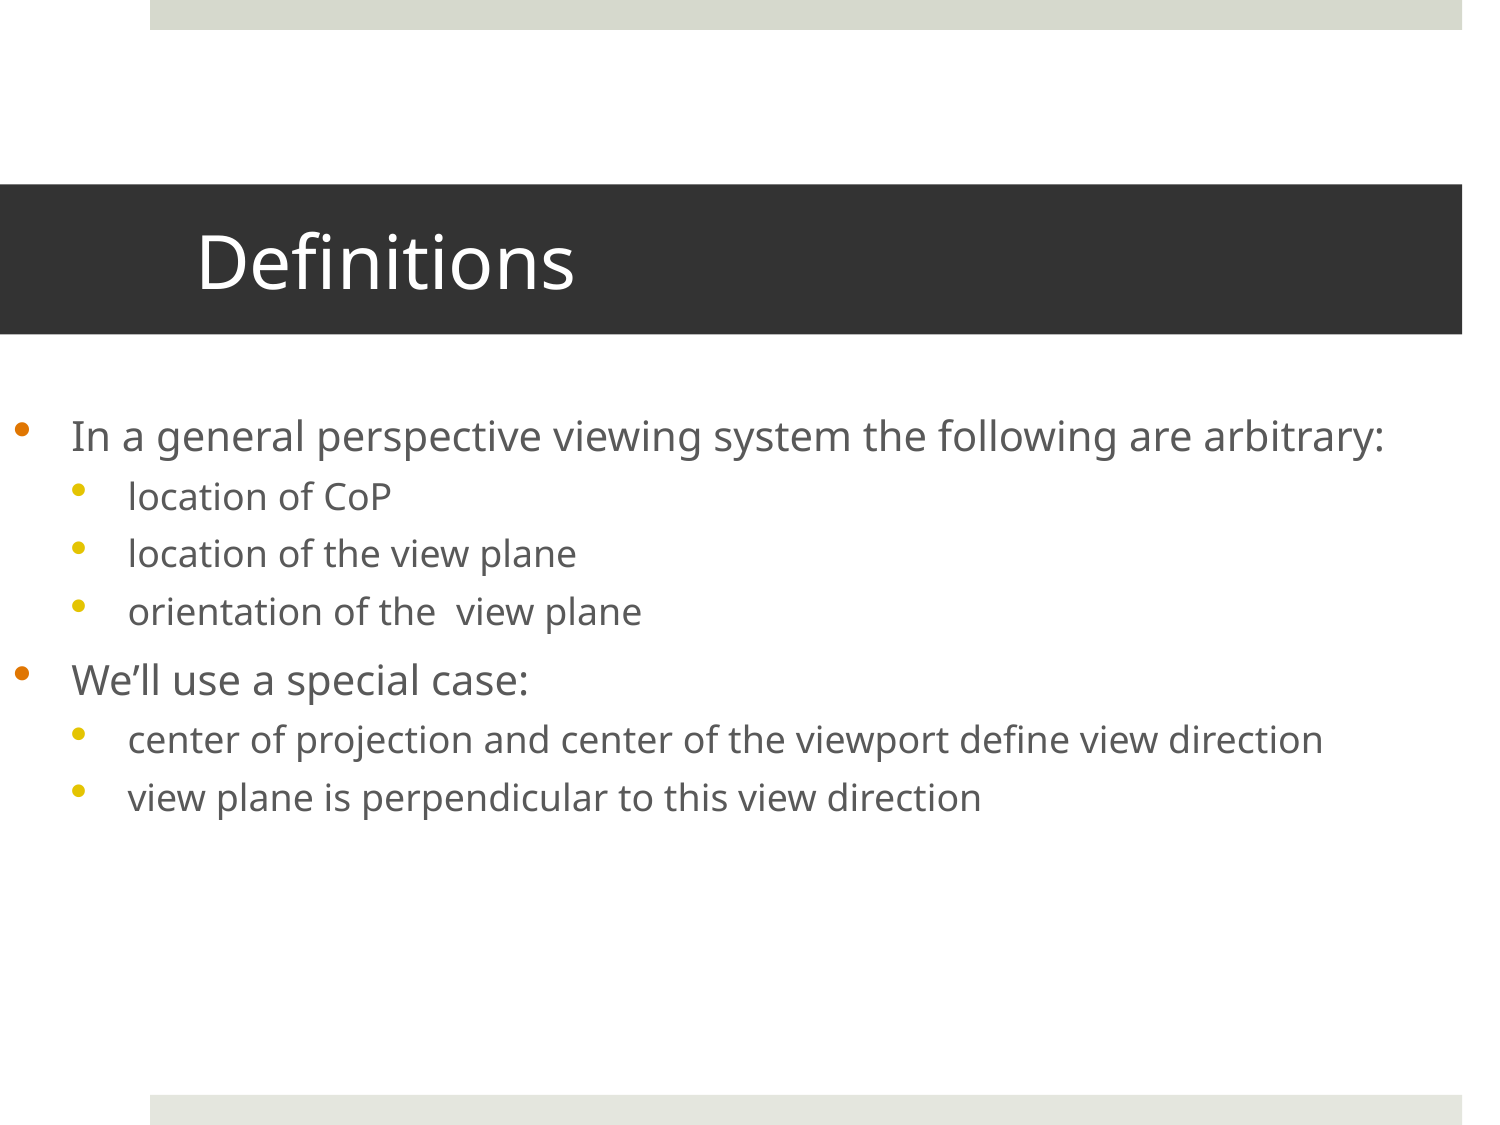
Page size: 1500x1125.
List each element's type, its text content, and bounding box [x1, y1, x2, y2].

list In a general perspective viewing system the following are arbitrary: location of CoP location of the view plane orientation of the view plane We’ll use a special case: center of projection and center of the viewport define view direction view plane is perpendicular to this view direction [0, 402, 1463, 1005]
title Definitions [0, 184, 1463, 335]
